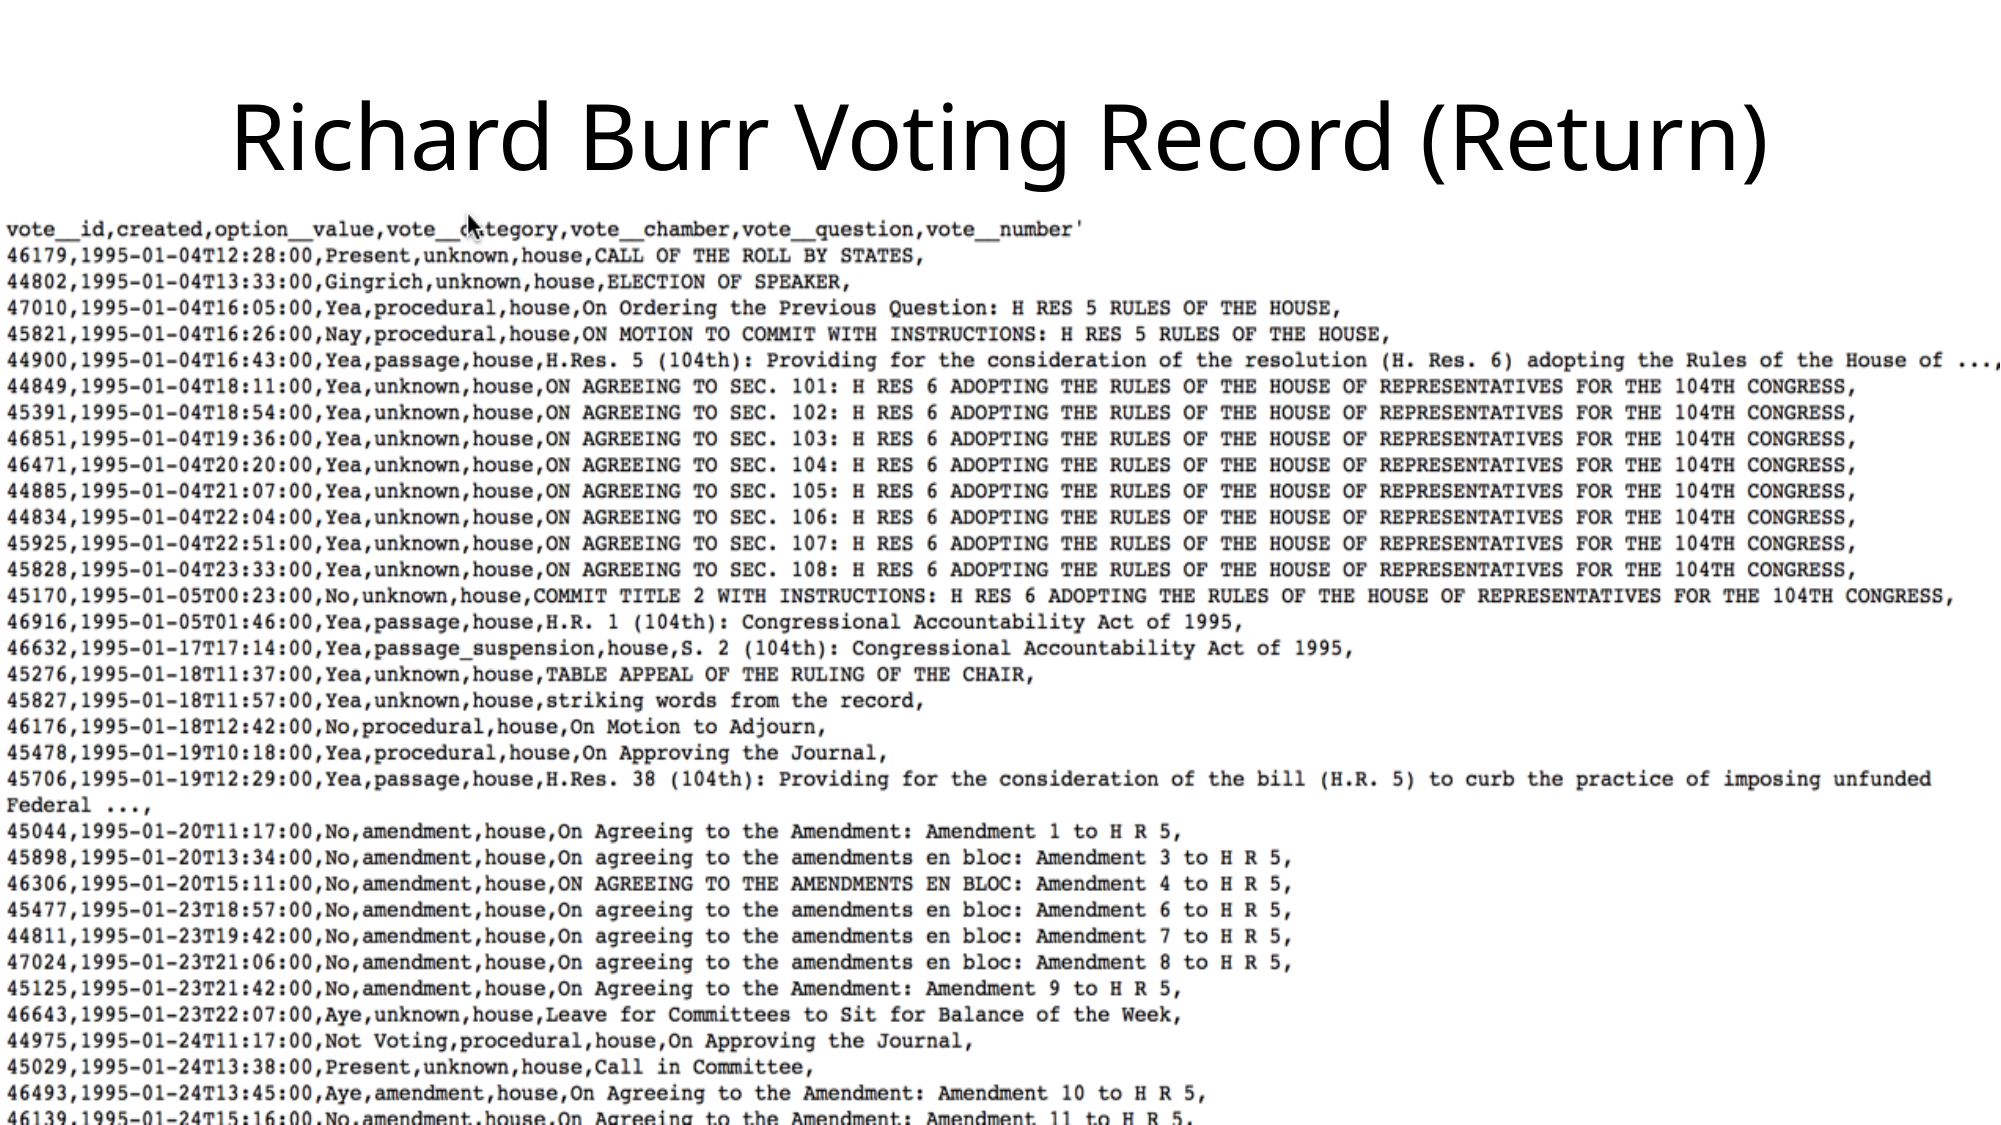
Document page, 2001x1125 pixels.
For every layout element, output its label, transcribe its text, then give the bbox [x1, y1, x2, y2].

title Richard Burr Voting Record (Return) [137, 31, 1863, 208]
picture [0, 208, 2000, 1125]
